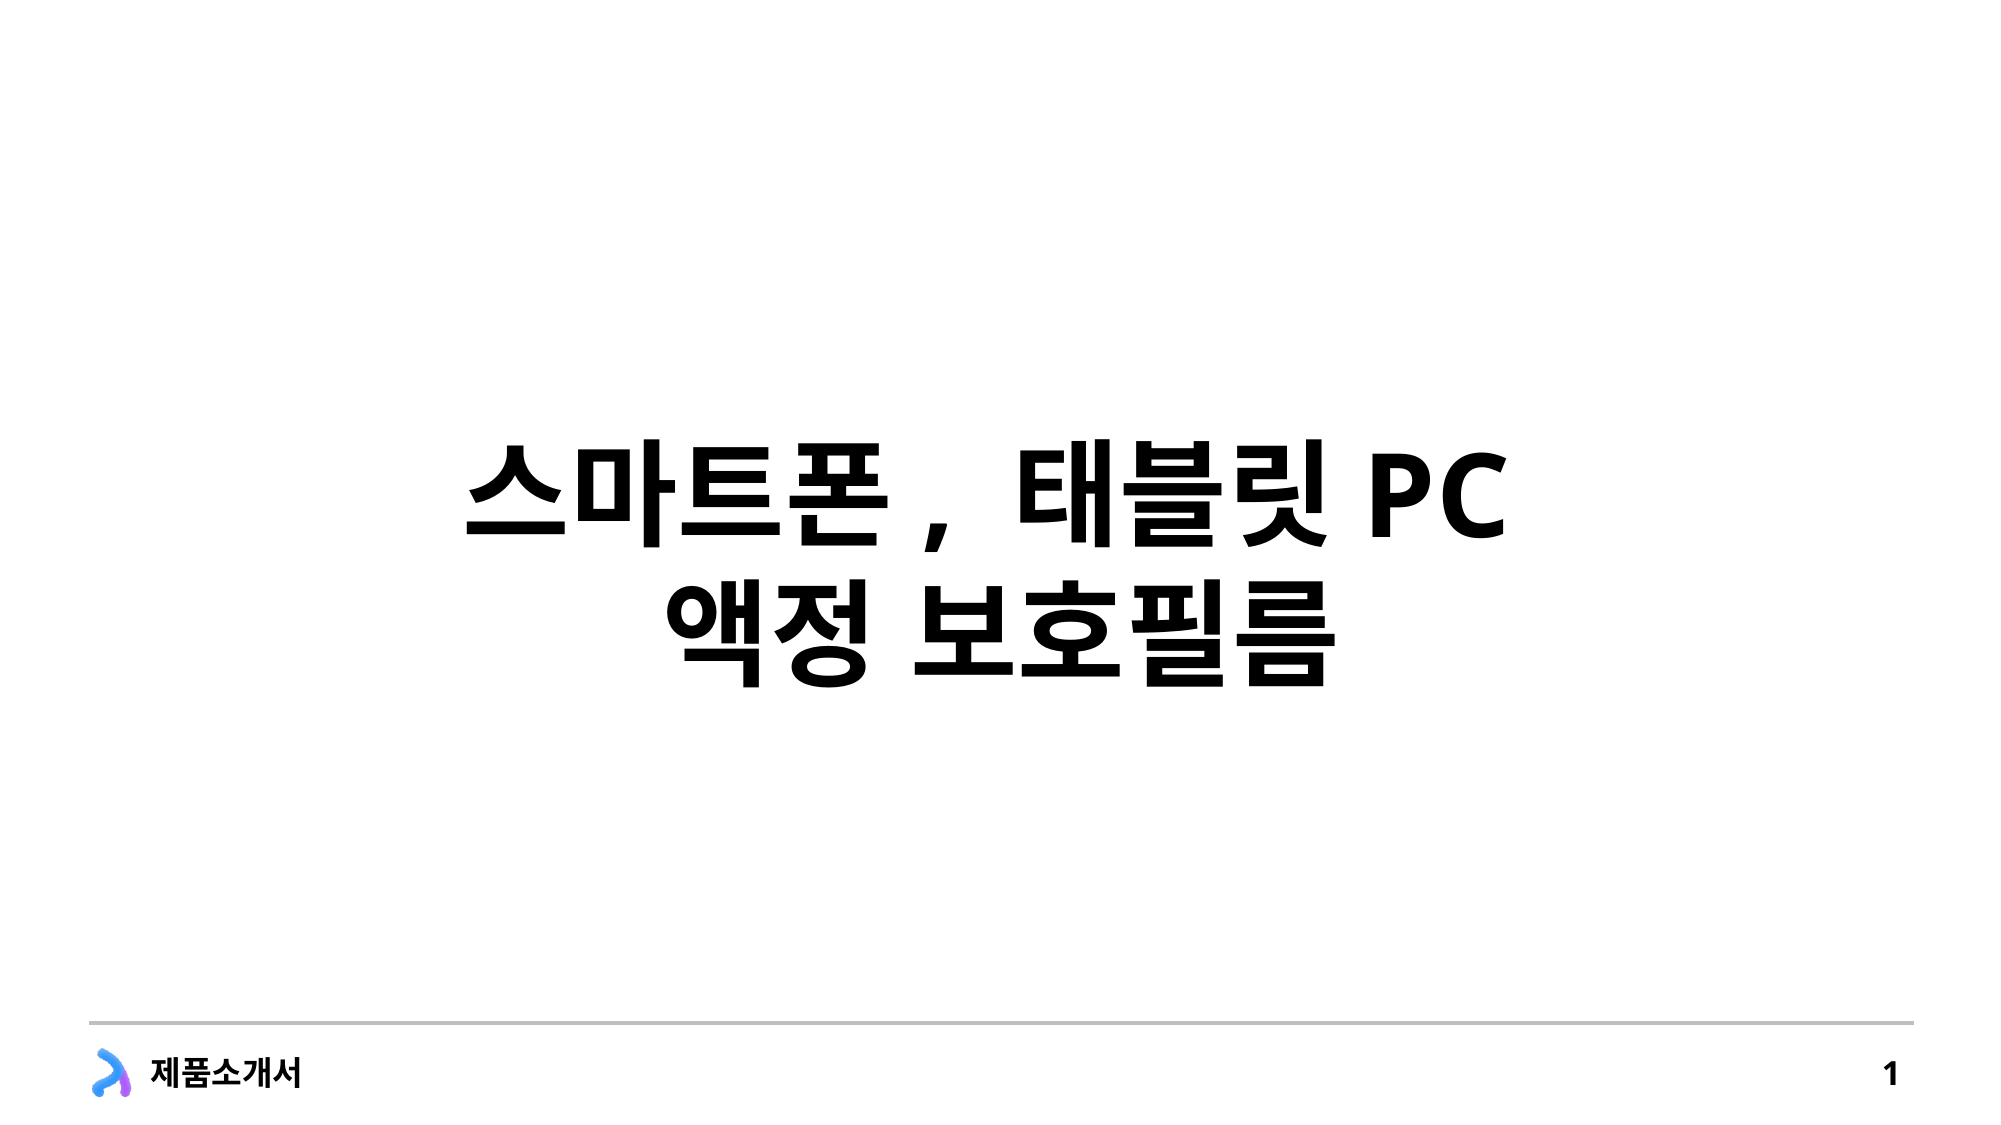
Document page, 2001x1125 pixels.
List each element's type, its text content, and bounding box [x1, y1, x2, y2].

text_box 1 [1867, 1044, 1916, 1100]
text_box 제품소개서 [140, 1044, 318, 1100]
picture [88, 1044, 140, 1101]
text_box 스마트폰, 태블릿PC 액정 보호필름 [126, 413, 1878, 709]
